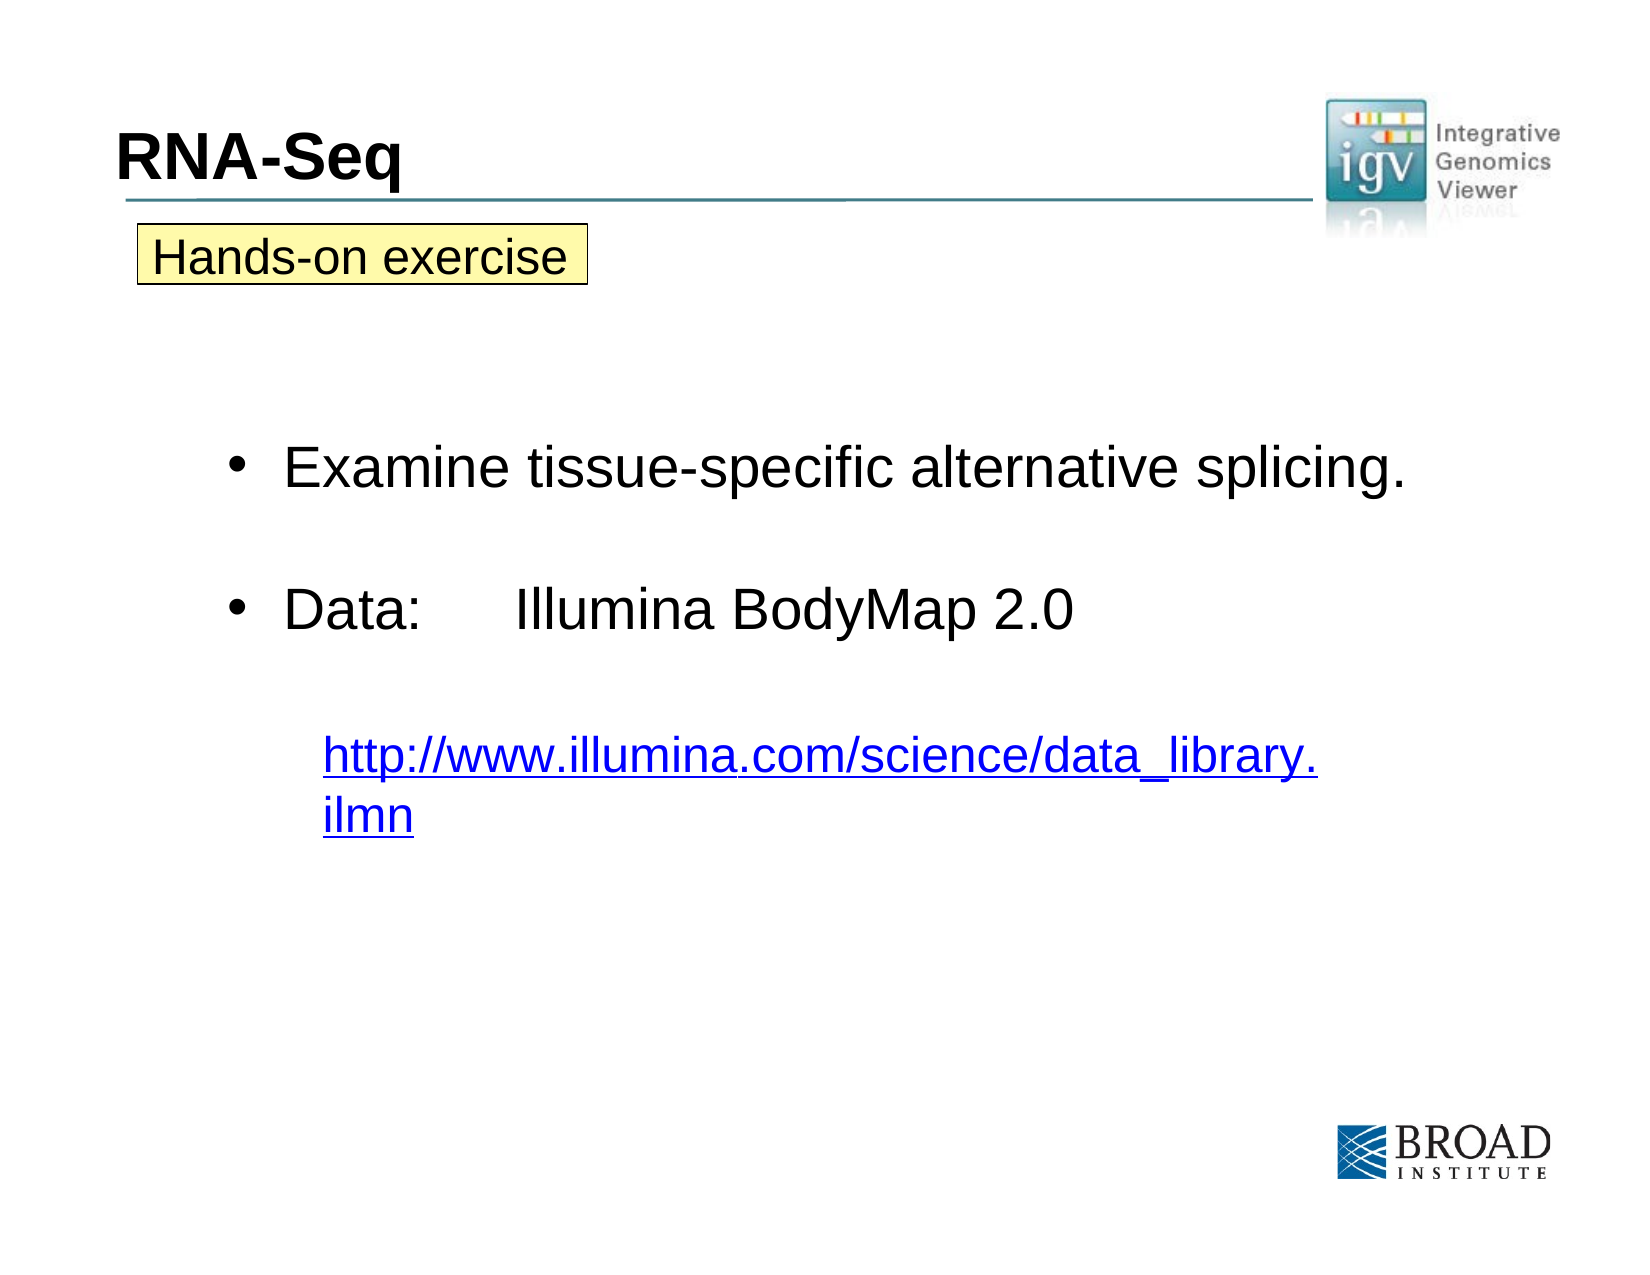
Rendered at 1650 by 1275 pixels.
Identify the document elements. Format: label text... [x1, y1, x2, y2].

picture [1337, 1124, 1551, 1179]
title RNA-Seq [113, 113, 1537, 327]
text_box Examine tissue-specific alternative splicing. Data: Illumina BodyMap 2.0 http://www.illumina.com/science/data_library.ilmn [225, 428, 1408, 843]
picture [1325, 92, 1560, 238]
text_box Hands-on exercise [137, 224, 588, 285]
